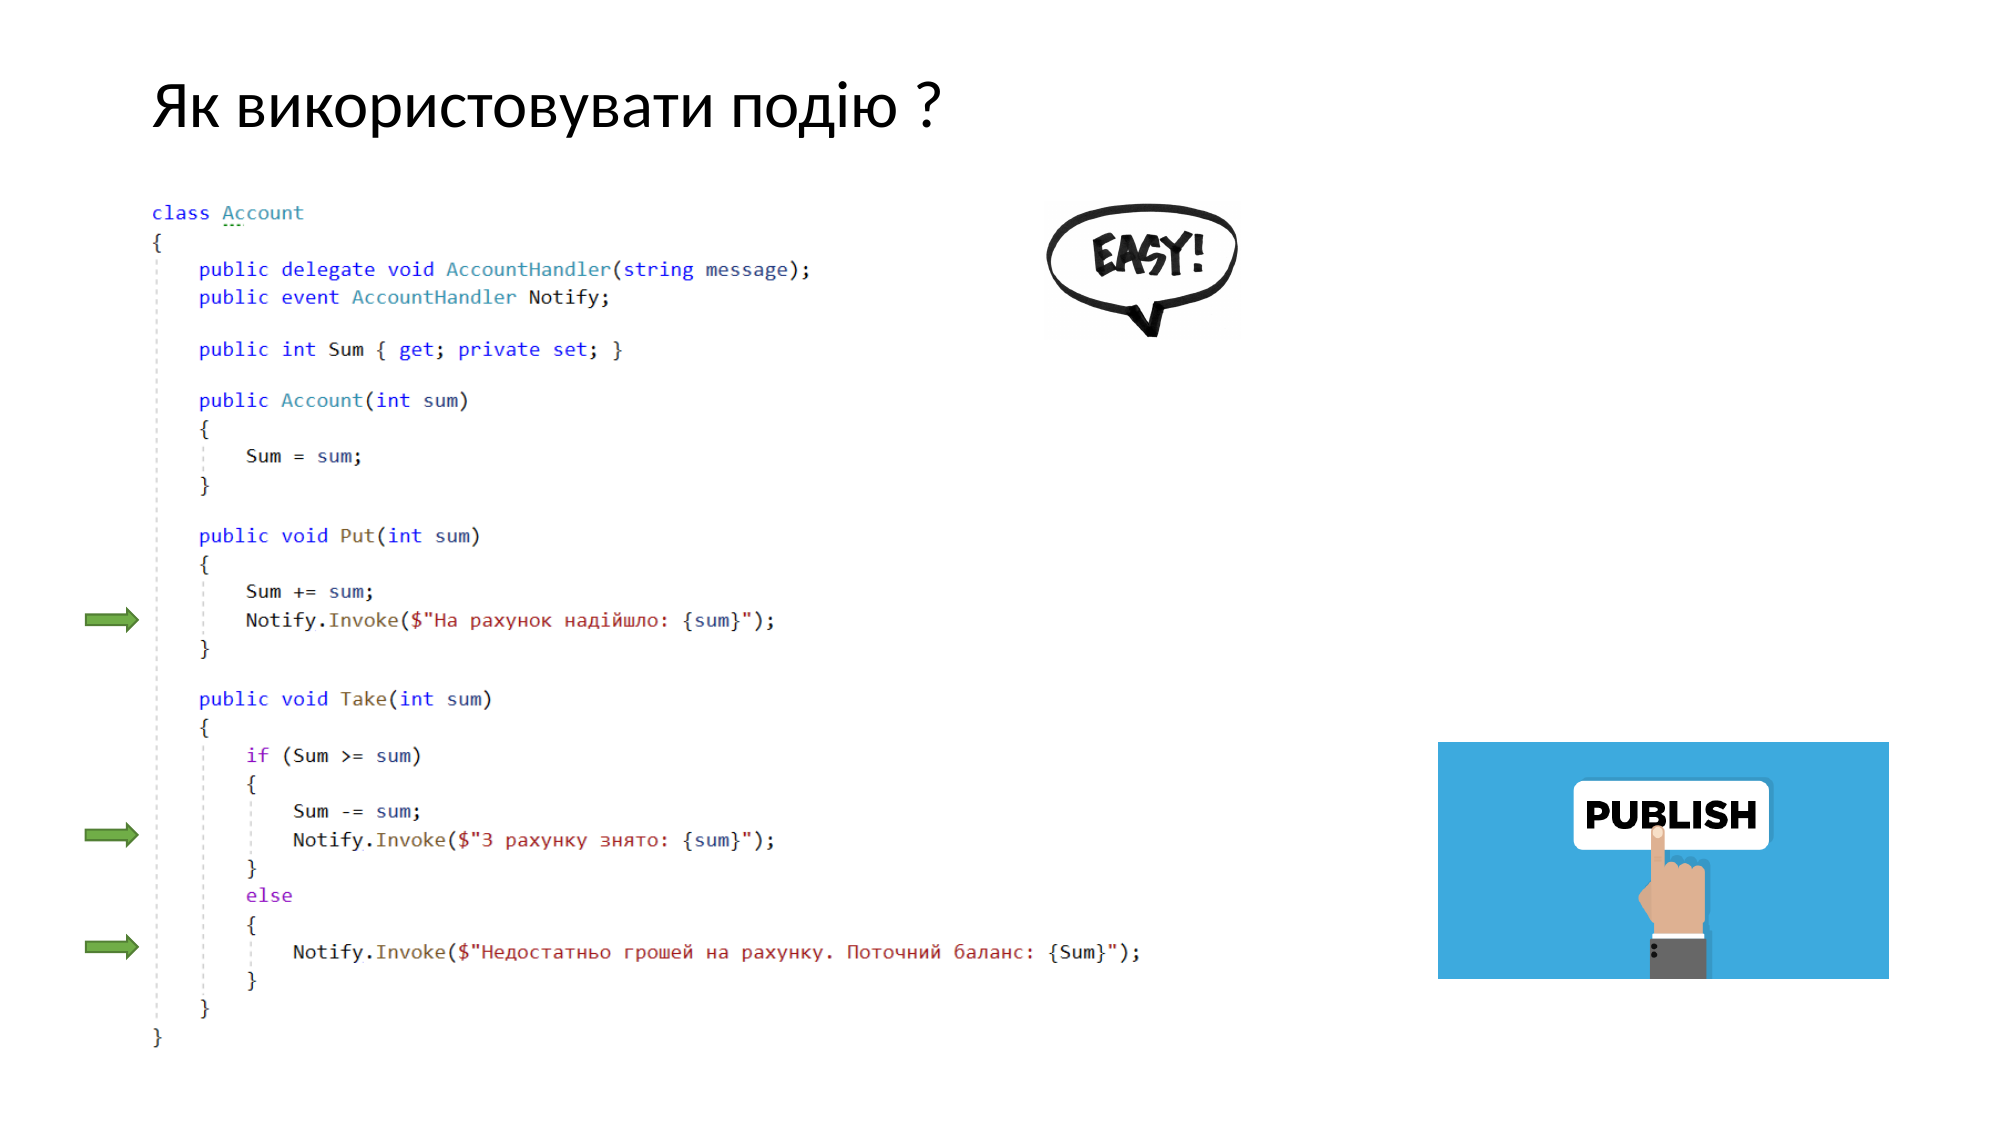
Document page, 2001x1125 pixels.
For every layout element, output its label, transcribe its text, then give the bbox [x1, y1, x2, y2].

picture [1438, 742, 1889, 979]
text_box [84, 933, 140, 961]
text_box [84, 606, 140, 633]
picture [1044, 201, 1241, 340]
text_box [84, 821, 139, 849]
title Як використовувати подію ? [137, 59, 1863, 153]
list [141, 195, 1153, 1054]
